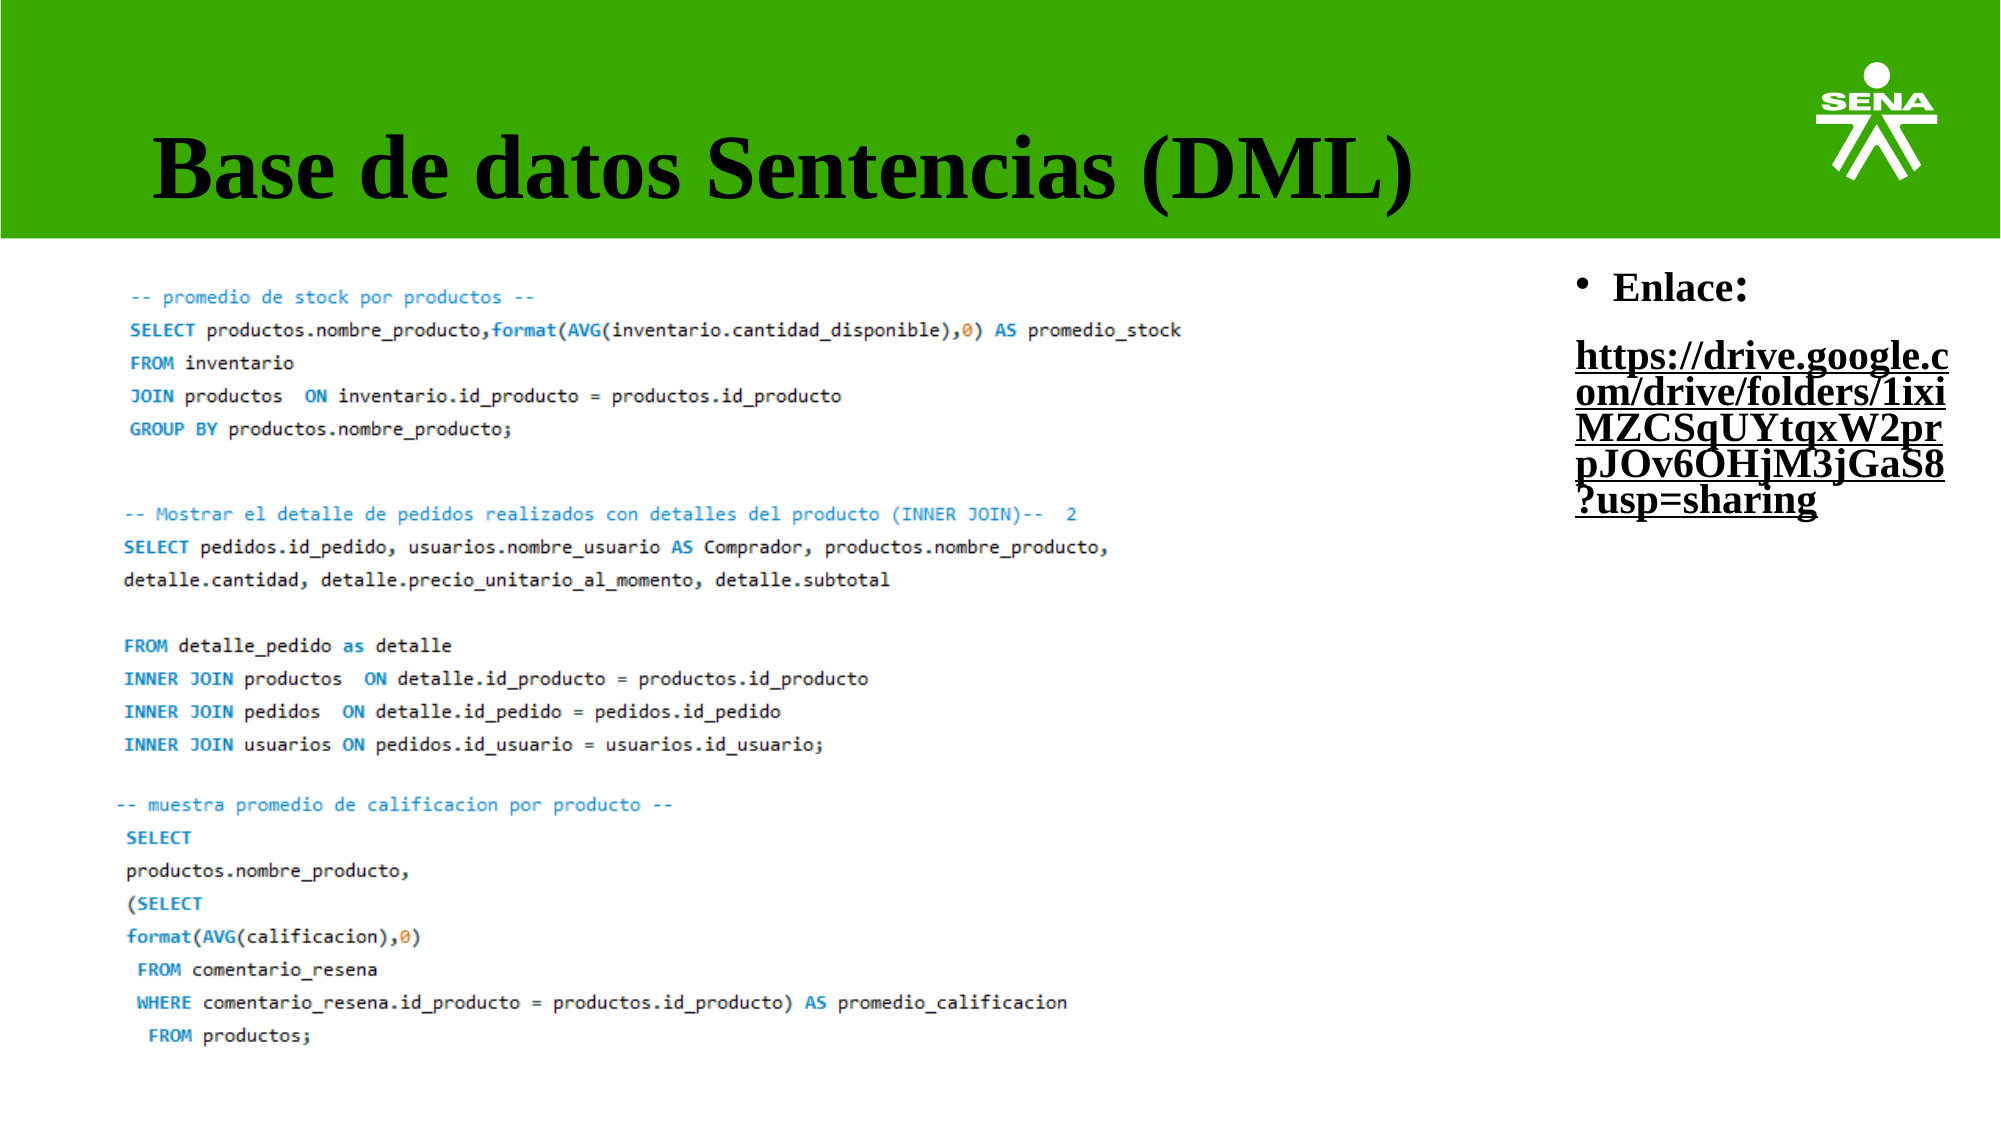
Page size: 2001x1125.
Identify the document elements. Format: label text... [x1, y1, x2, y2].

list Enlace: https://drive.google.com/drive/folders/1ixiMZCSqUYtqxW2prpJOv6OHjM3jGaS8?usp=sharing [1560, 251, 1979, 616]
picture [0, 0, 2001, 1125]
title Base de datos Sentencias (DML) [137, 59, 1863, 278]
